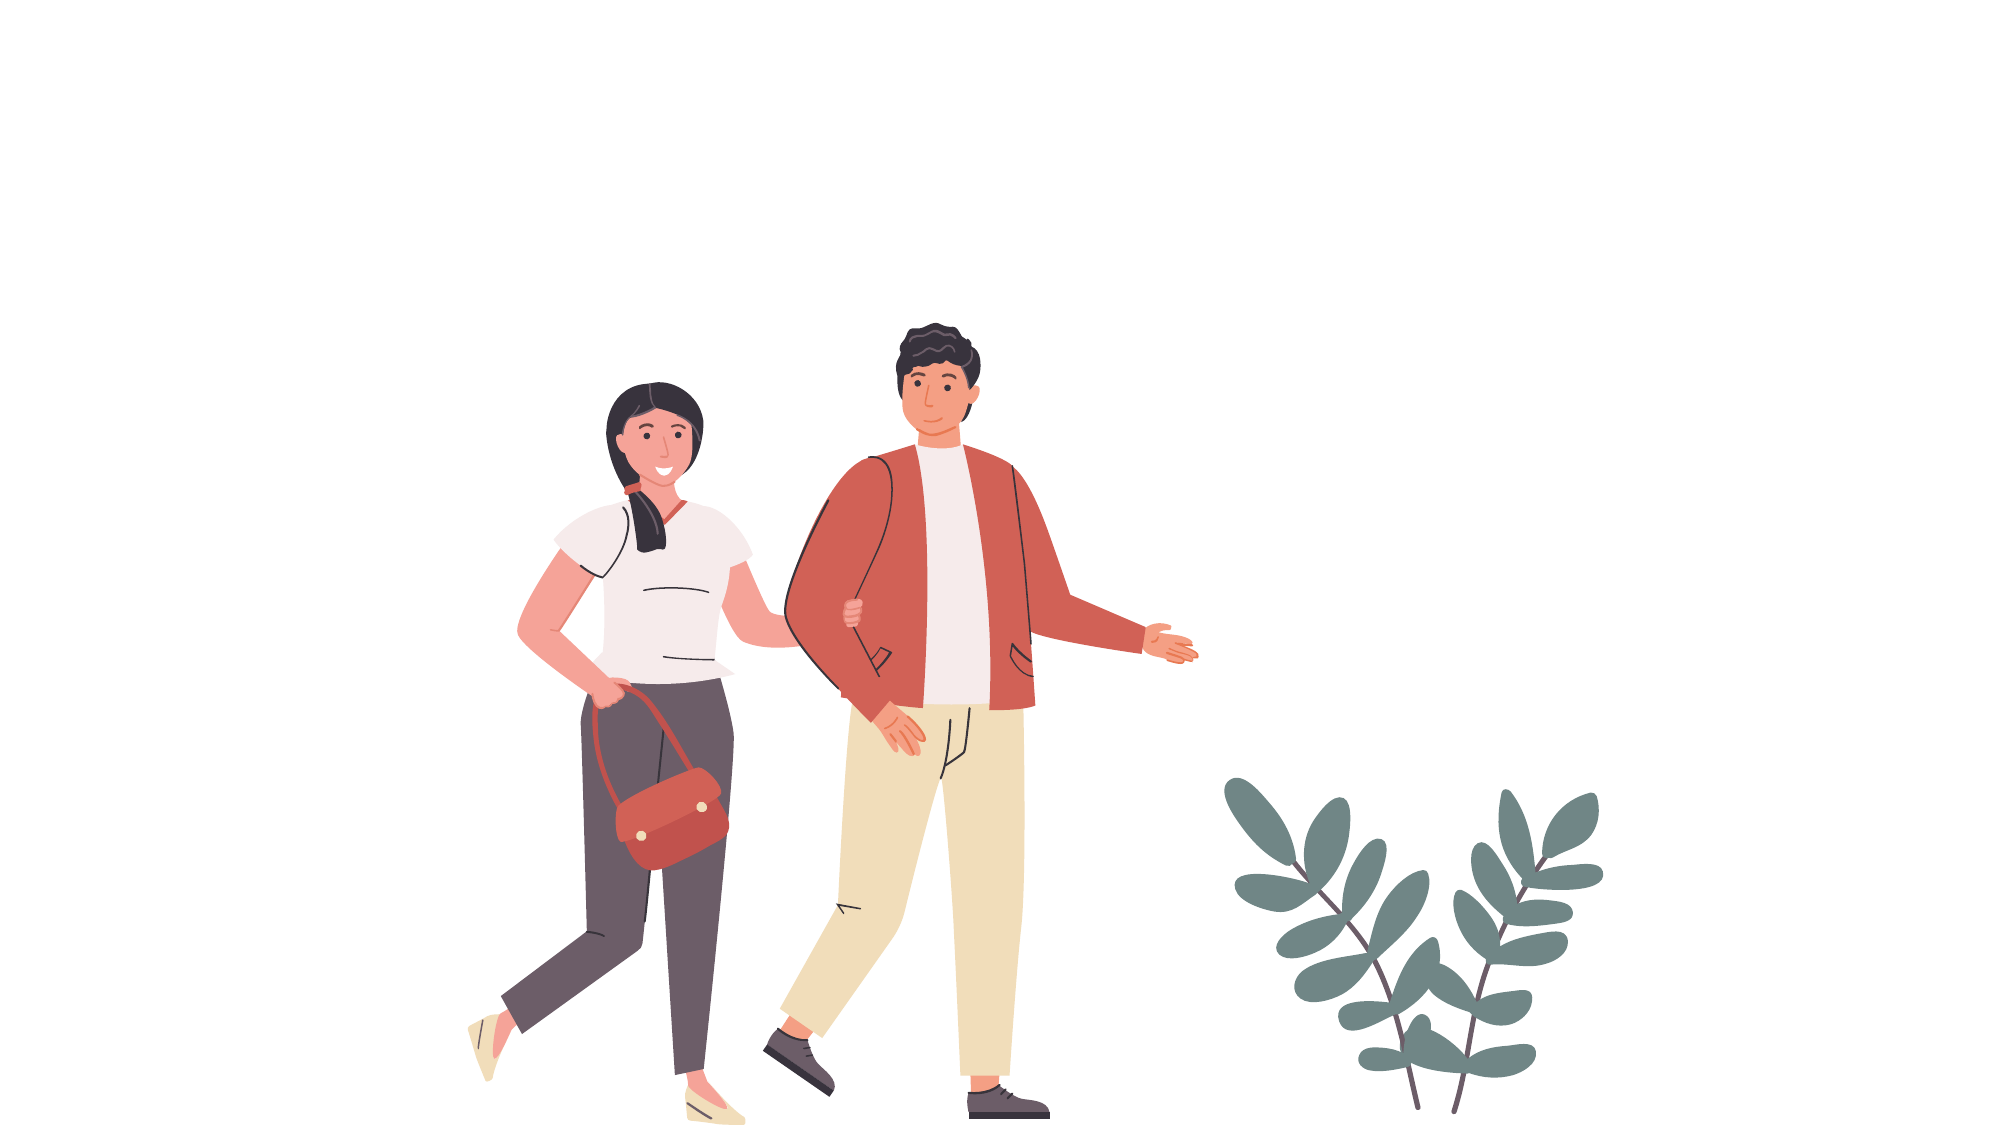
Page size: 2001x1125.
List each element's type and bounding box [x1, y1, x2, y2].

text_box [467, 322, 1604, 1125]
